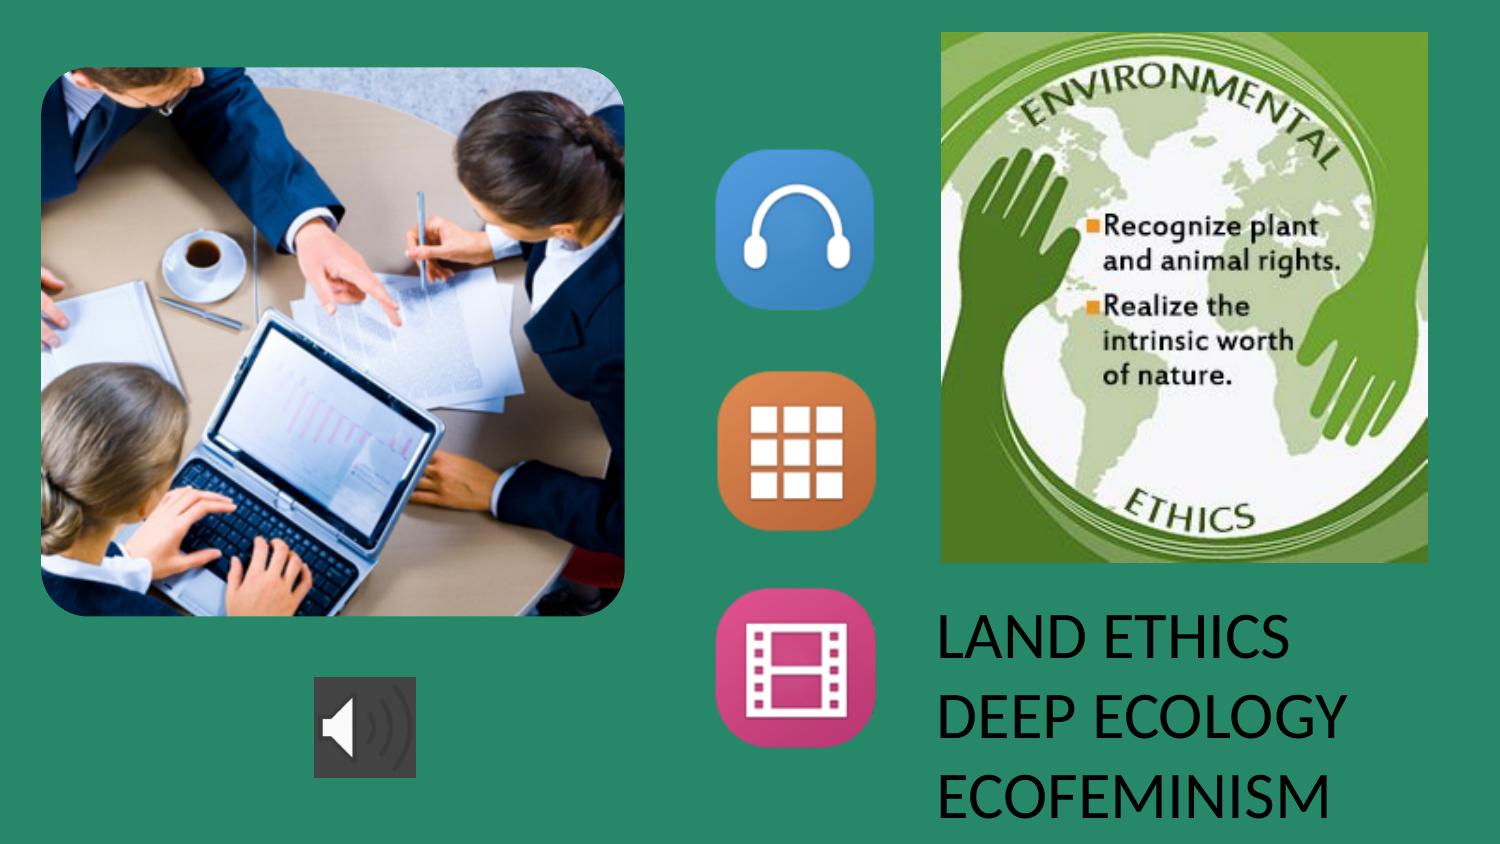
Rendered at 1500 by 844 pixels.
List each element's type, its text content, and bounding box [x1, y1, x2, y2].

picture [705, 584, 887, 768]
picture [40, 67, 625, 617]
picture [313, 675, 417, 780]
picture [941, 31, 1429, 563]
text_box LAND ETHICS DEEP ECOLOGY ECOFEMINISM [922, 584, 1448, 840]
picture [705, 145, 885, 330]
picture [707, 367, 887, 551]
